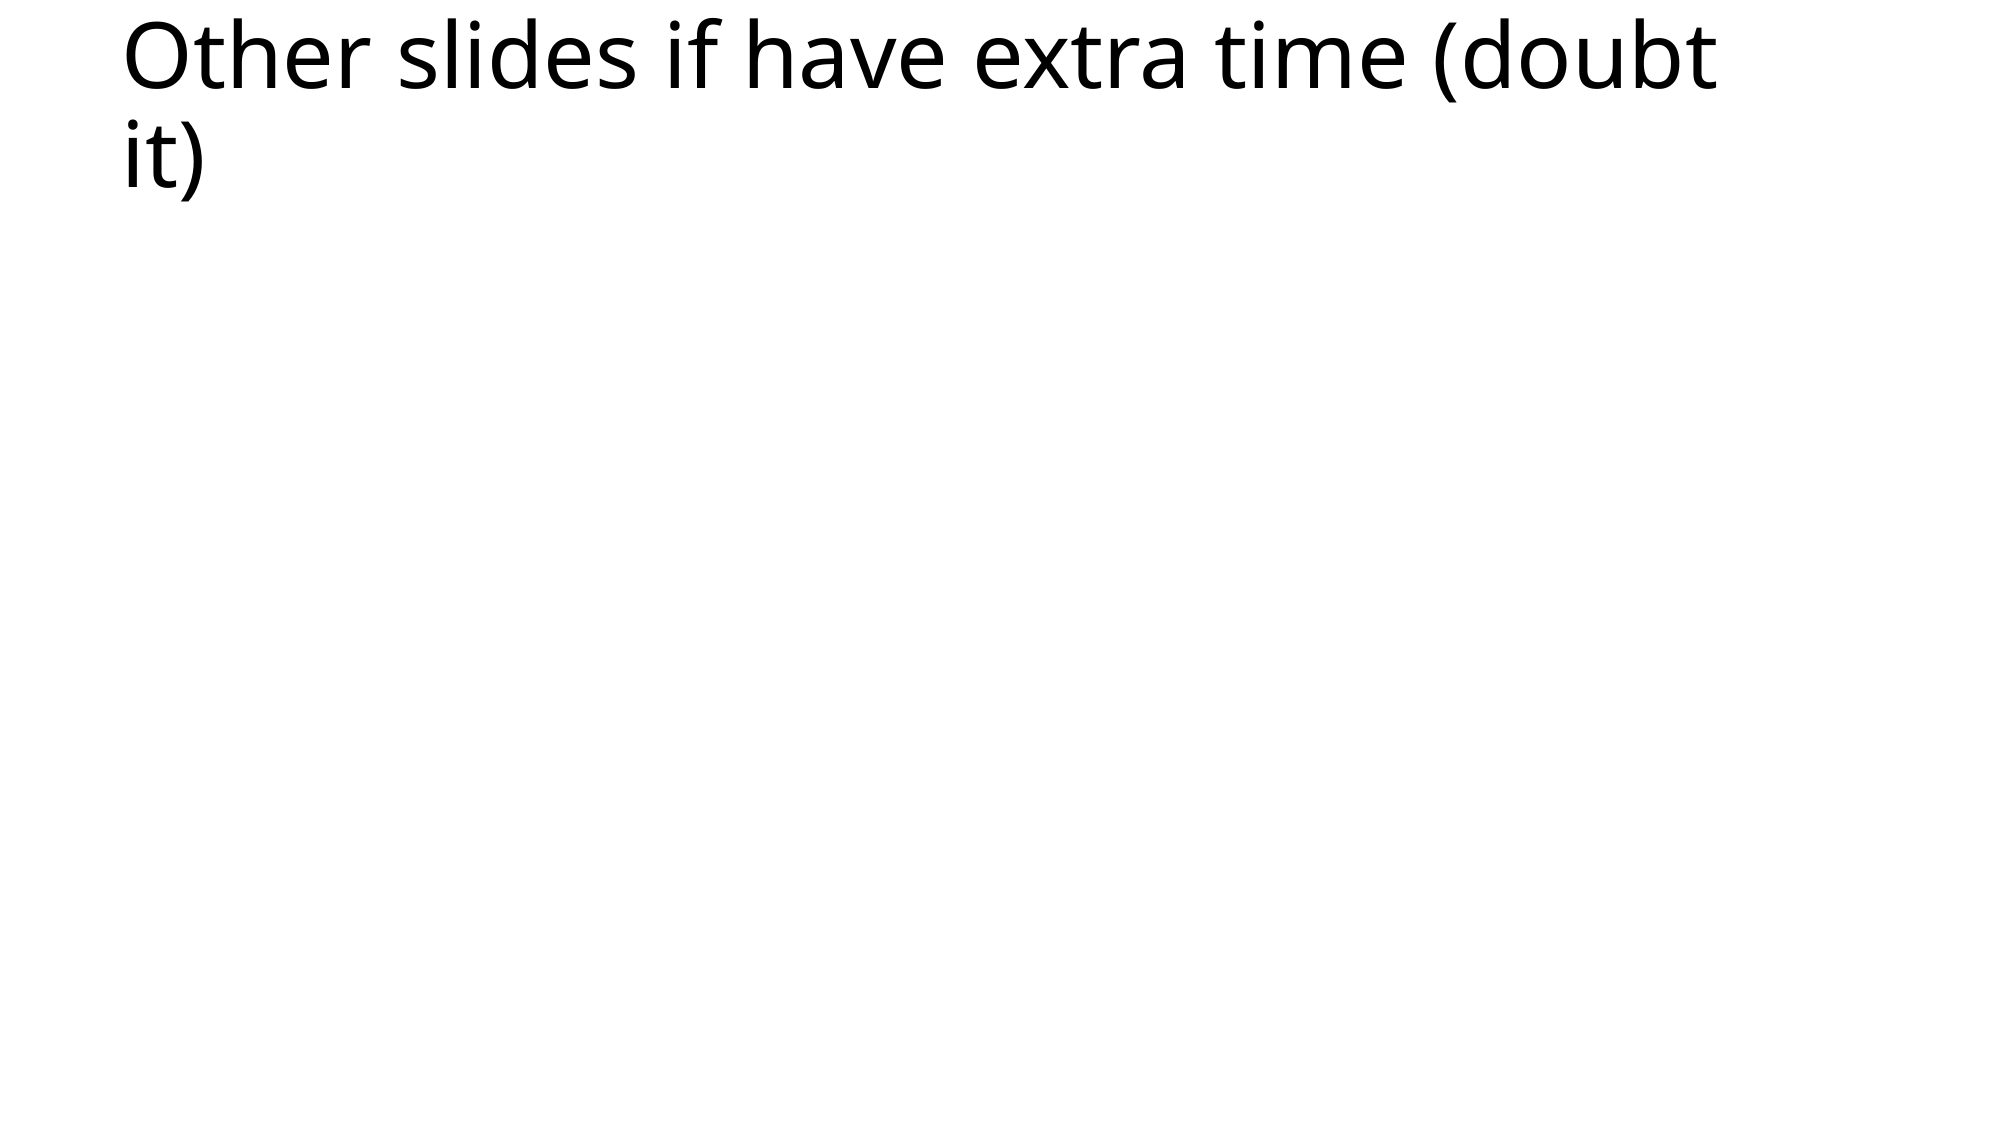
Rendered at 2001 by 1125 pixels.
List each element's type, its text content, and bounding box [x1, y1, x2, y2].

title Other slides if have extra time (doubt it) [106, 0, 1832, 218]
